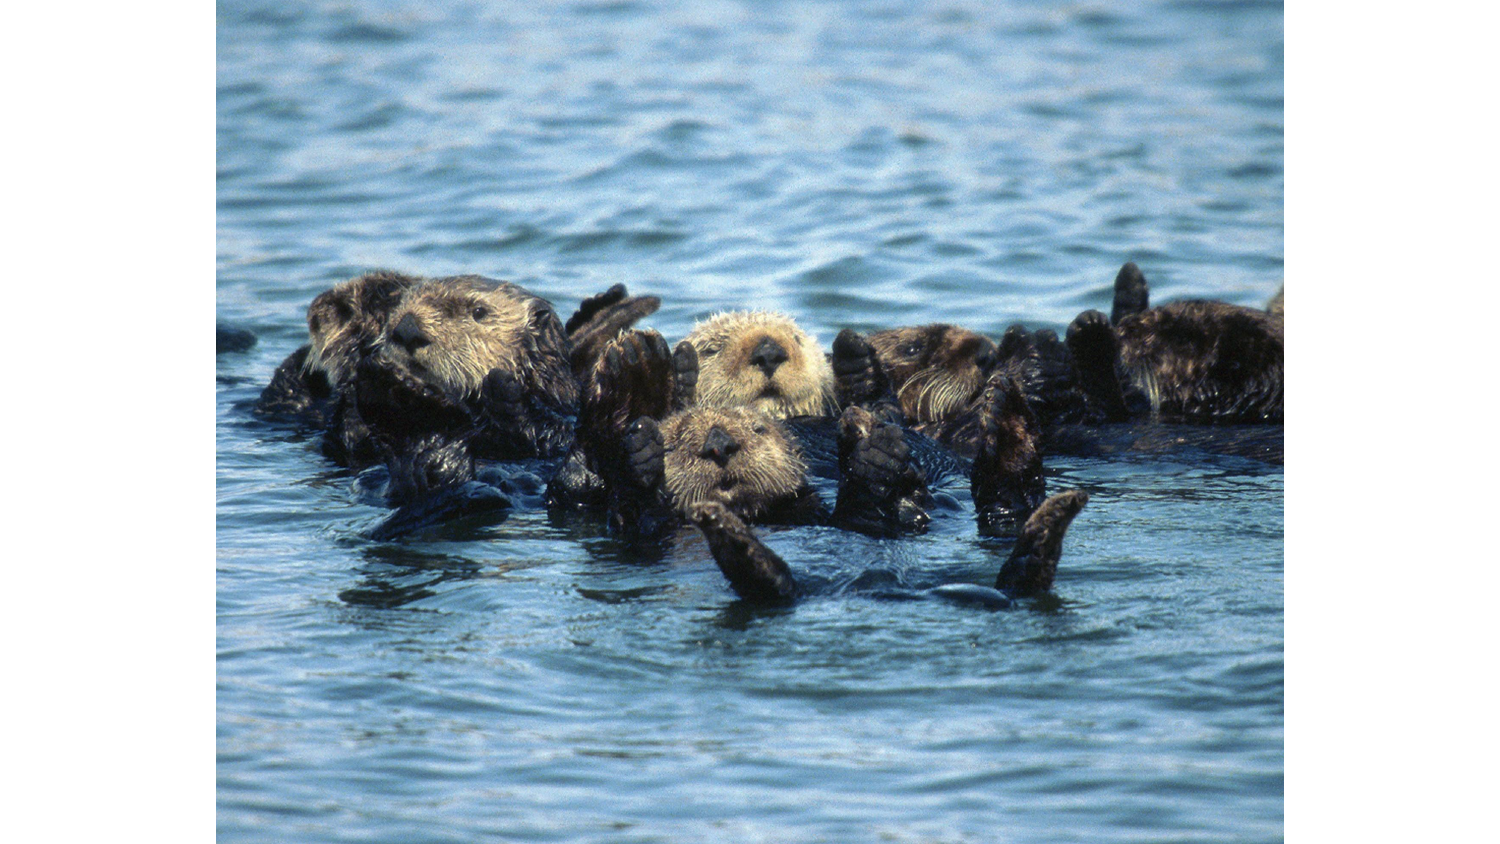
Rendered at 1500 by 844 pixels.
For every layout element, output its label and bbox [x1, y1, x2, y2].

picture [215, 0, 1284, 844]
